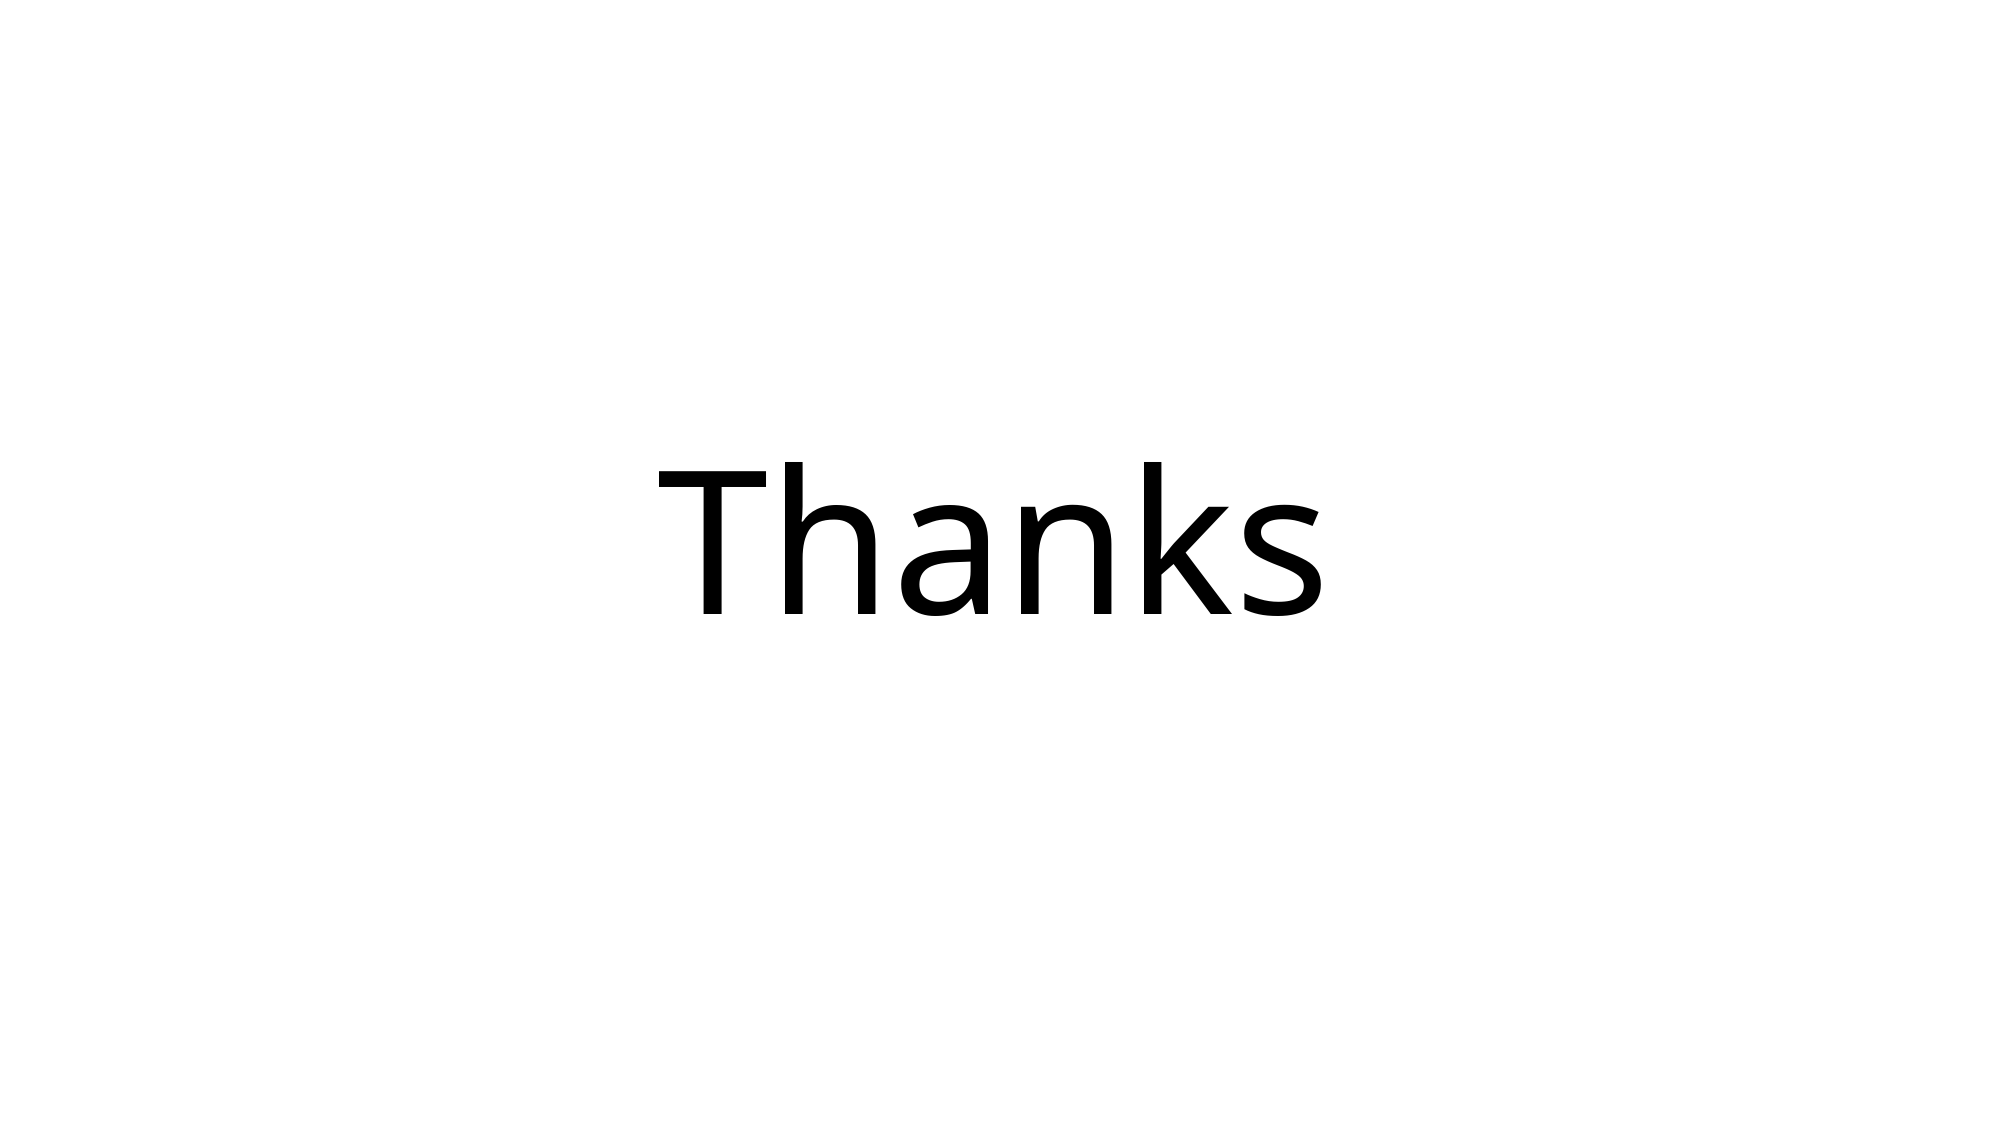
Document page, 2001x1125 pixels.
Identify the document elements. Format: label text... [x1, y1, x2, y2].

list Thanks [599, 434, 1389, 676]
